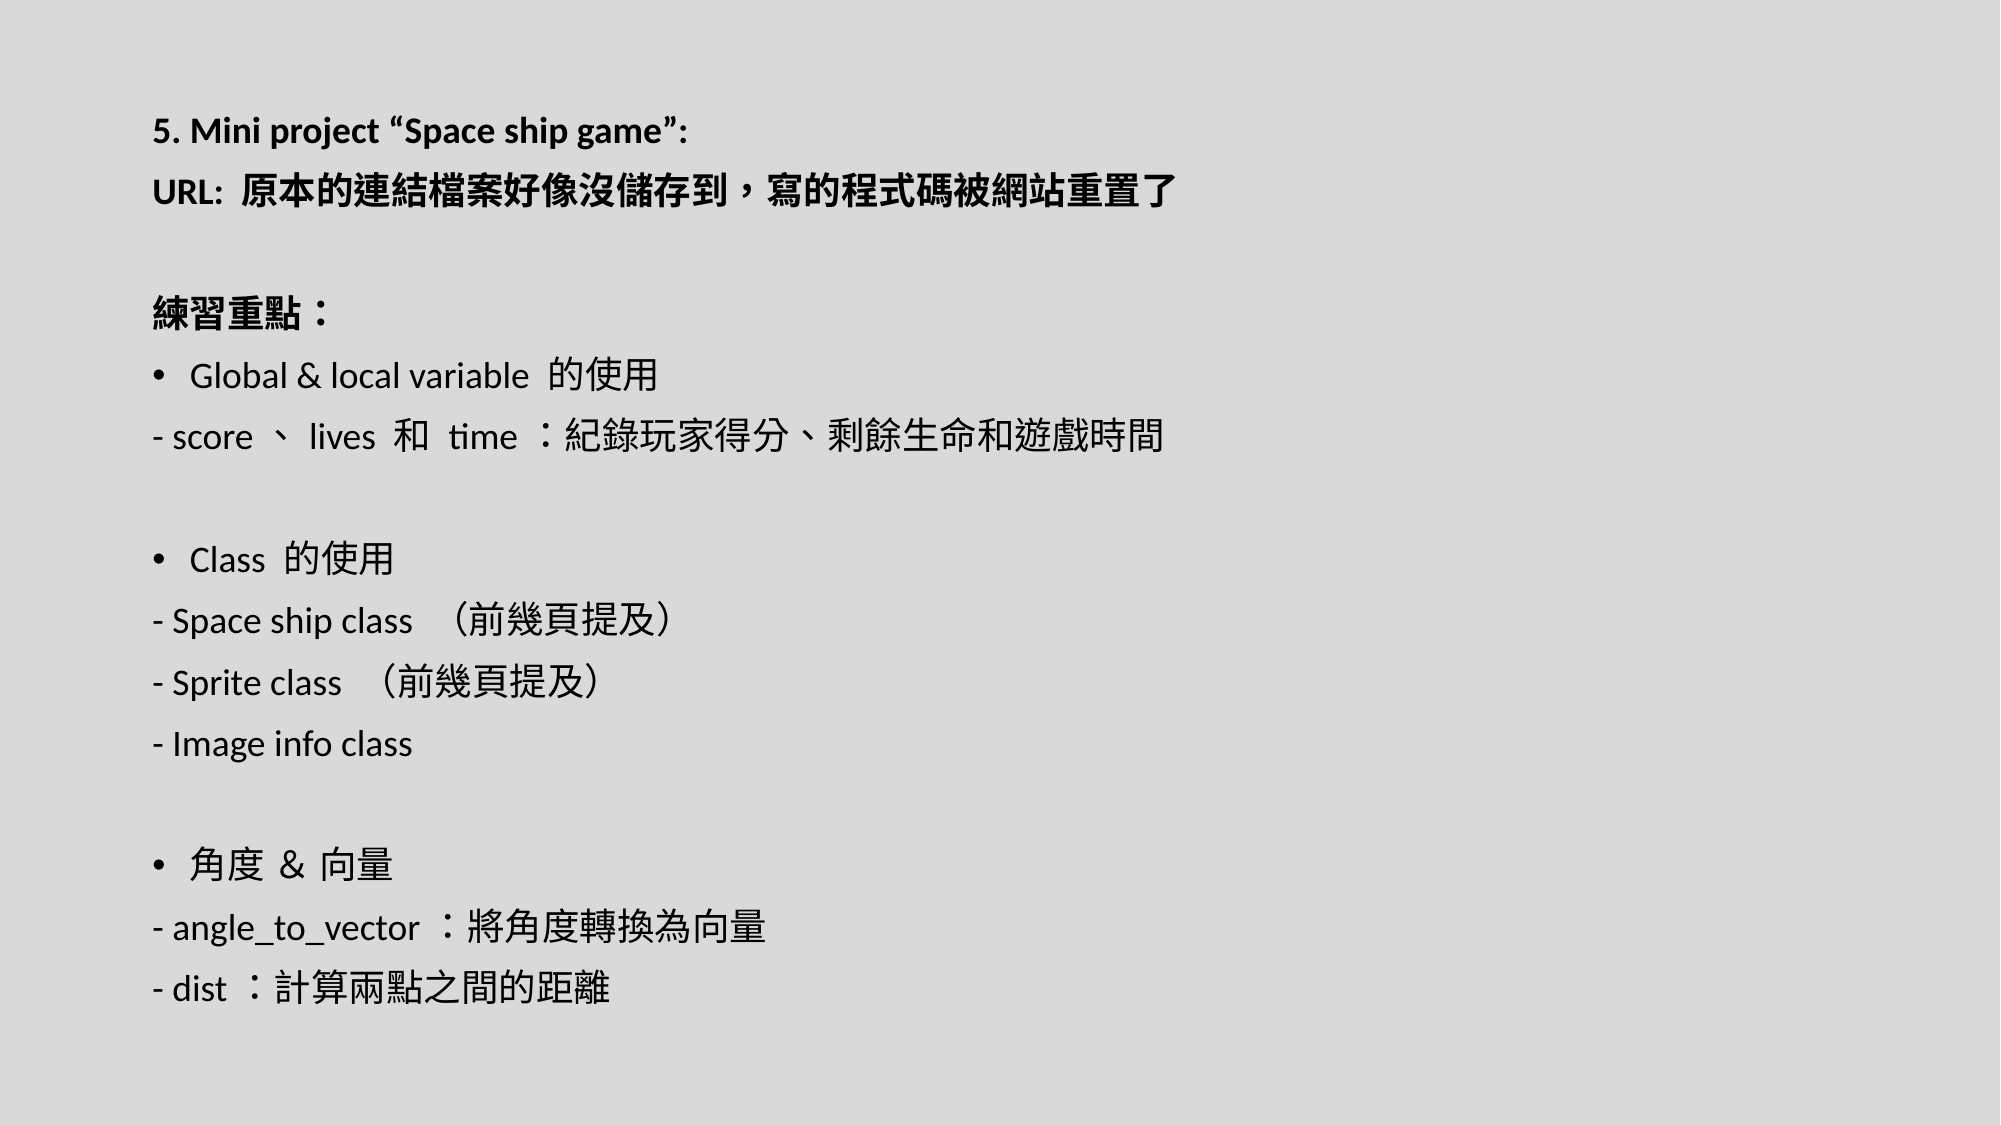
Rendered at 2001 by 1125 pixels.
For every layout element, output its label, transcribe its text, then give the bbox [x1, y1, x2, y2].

list 5. Mini project “Space ship game”: URL: 原本的連結檔案好像沒儲存到，寫的程式碼被網站重置了 練習重點： Global & local variable 的使用 - score、lives 和 time：紀錄玩家得分、剩餘生命和遊戲時間 Class 的使用 - Space ship class （前幾頁提及） - Sprite class （前幾頁提及） - Image info class 角度 ＆ 向量 - angle_to_vector：將角度轉換為向量 - dist：計算兩點之間的距離 [137, 103, 1863, 1052]
